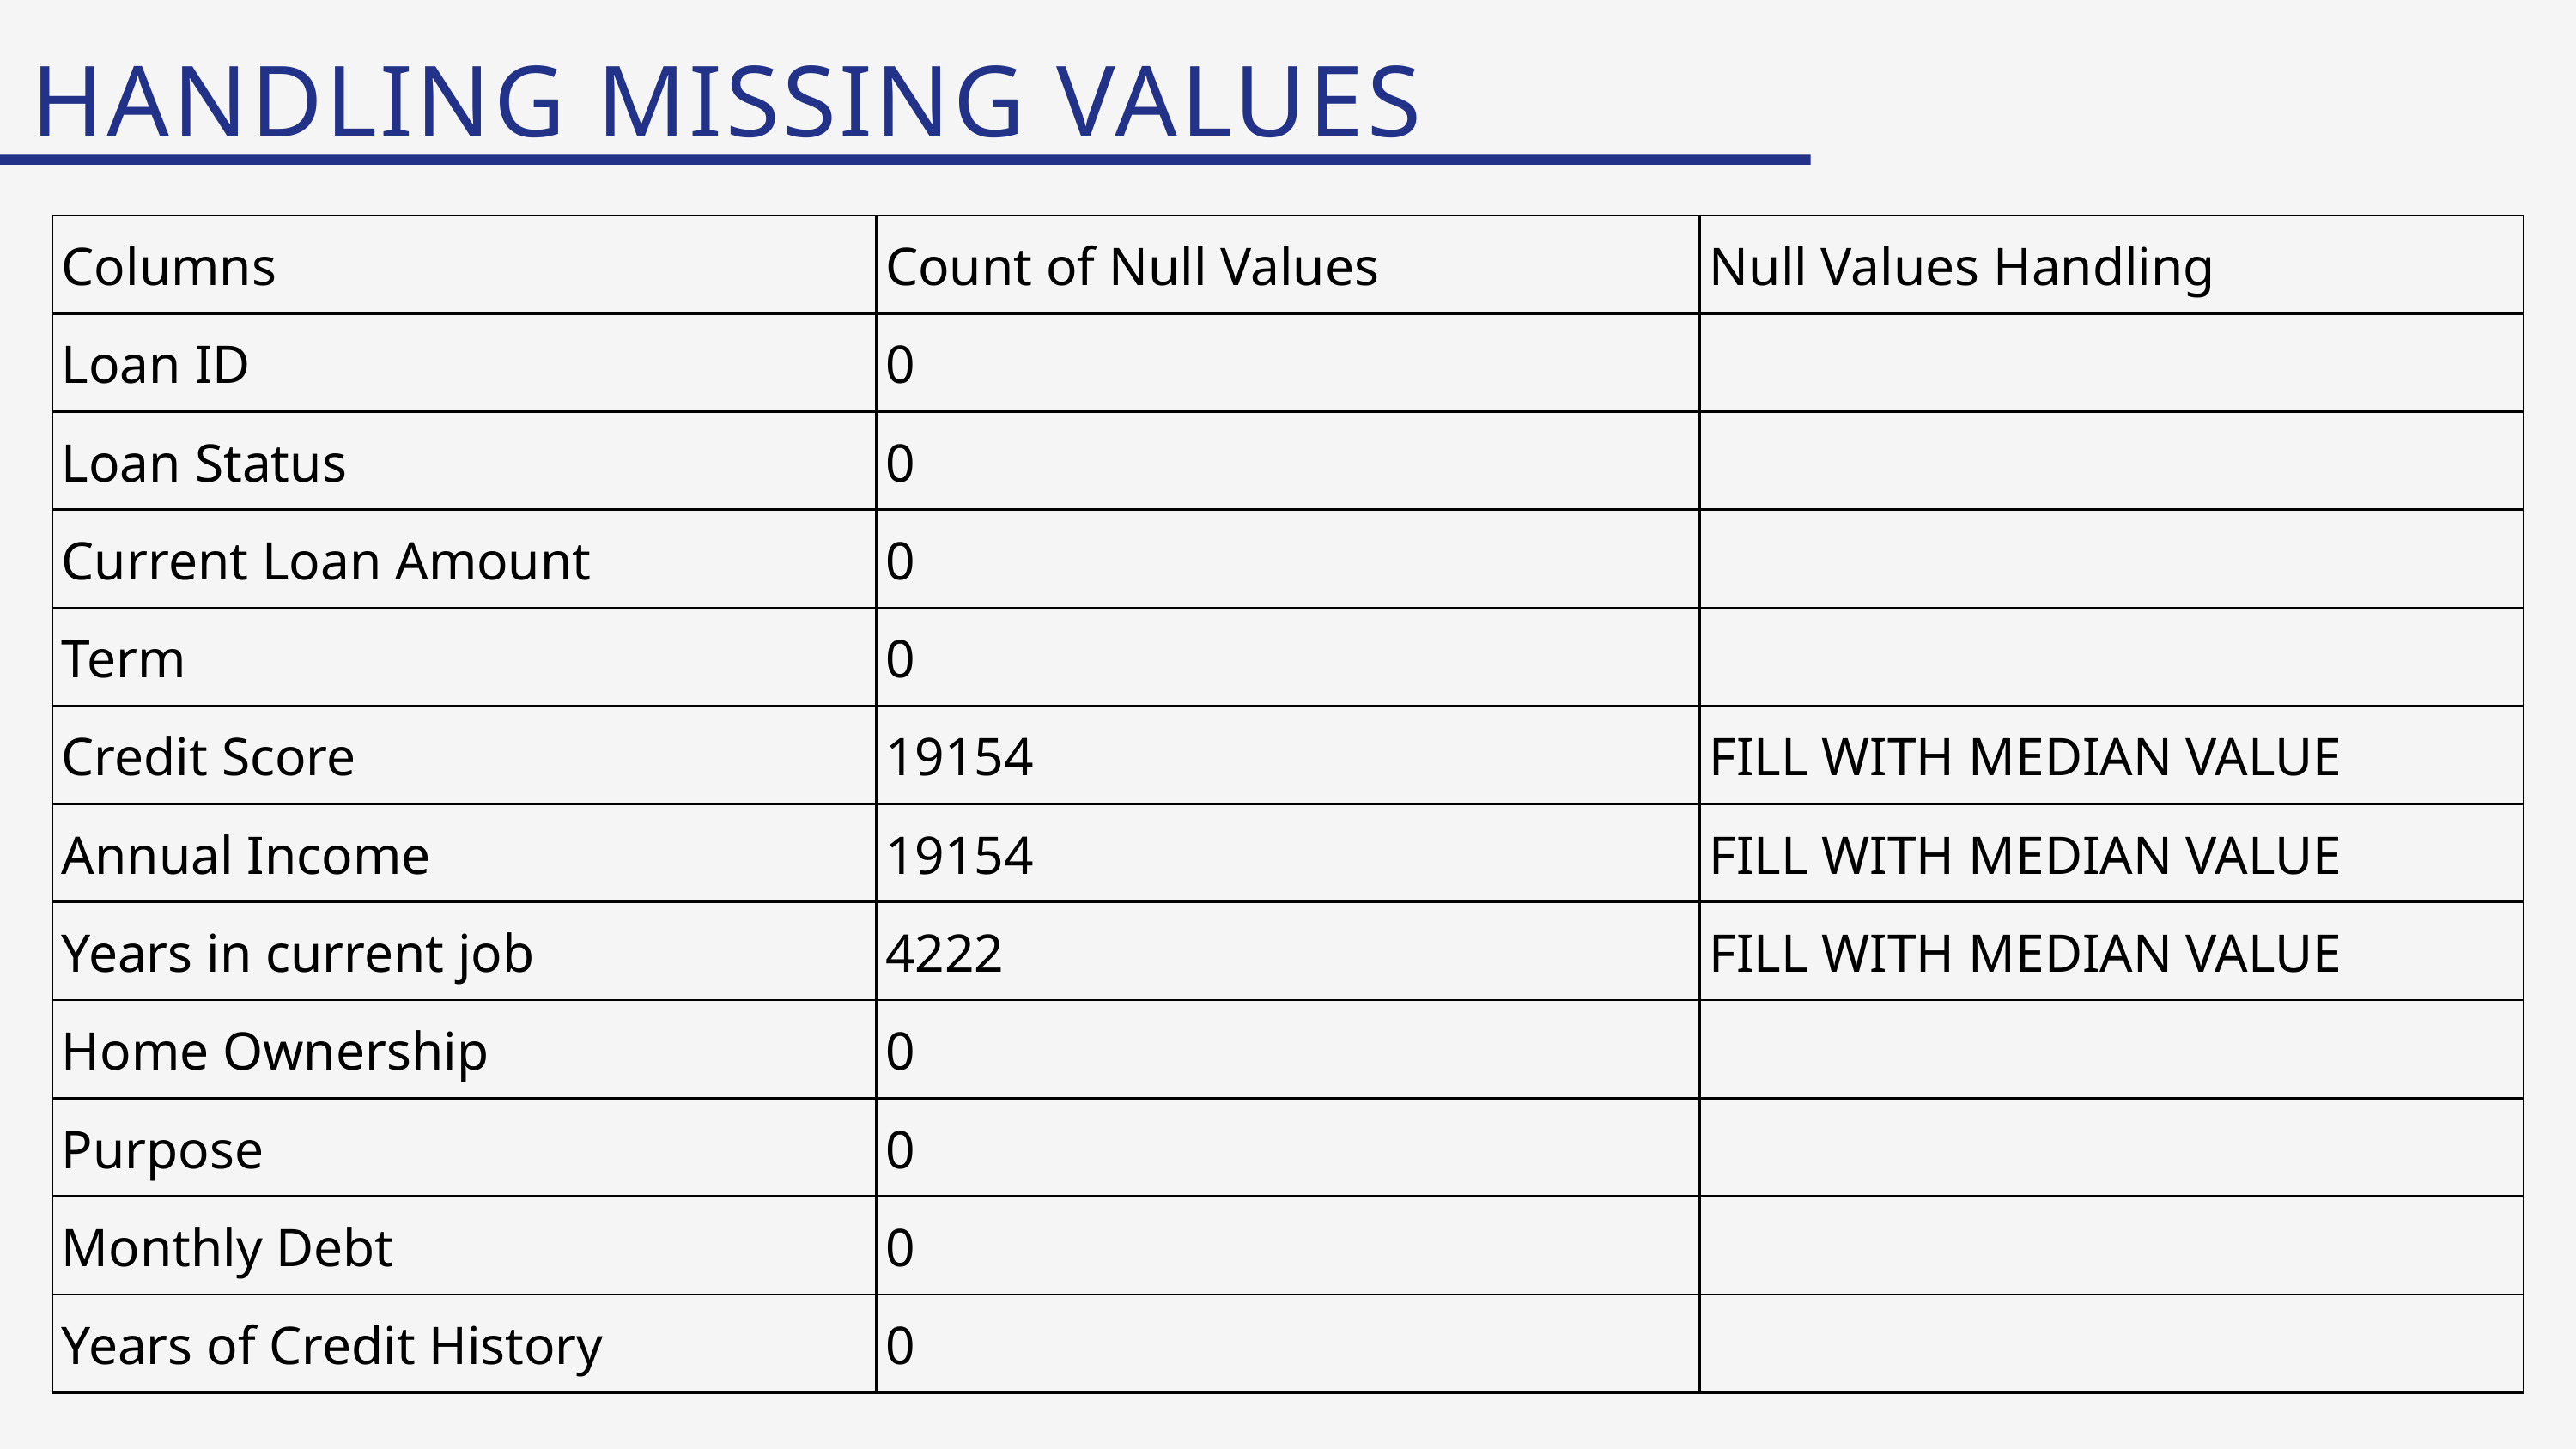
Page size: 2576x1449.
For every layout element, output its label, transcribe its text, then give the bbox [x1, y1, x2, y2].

table_cell 0 [878, 1295, 1698, 1391]
table_cell Annual Income [53, 805, 875, 900]
table_cell 0 [878, 1197, 1698, 1294]
table_cell 0 [878, 1100, 1698, 1195]
table_cell [1701, 511, 2523, 607]
table_header Count of Null Values [878, 216, 1698, 312]
table_cell Monthly Debt [53, 1197, 875, 1294]
table_cell [1701, 609, 2523, 705]
table_cell [1701, 1100, 2523, 1195]
table_cell 0 [878, 315, 1698, 410]
table_cell [1701, 413, 2523, 508]
table_cell Term [53, 609, 875, 705]
table_cell [1701, 315, 2523, 410]
table_header Columns [53, 216, 875, 312]
table_cell [1701, 1295, 2523, 1391]
table_cell 19154 [878, 805, 1698, 900]
table_header Null Values Handling [1701, 216, 2523, 312]
table_cell 0 [878, 511, 1698, 607]
table_cell Loan ID [53, 315, 875, 410]
table_cell Home Ownership [53, 1001, 875, 1097]
table_cell 0 [878, 1001, 1698, 1097]
table_cell Purpose [53, 1100, 875, 1195]
table_cell 4222 [878, 903, 1698, 999]
table_cell FILL WITH MEDIAN VALUE [1701, 903, 2523, 999]
table_cell 19154 [878, 707, 1698, 803]
table_cell Years in current job [53, 903, 875, 999]
table_cell FILL WITH MEDIAN VALUE [1701, 805, 2523, 900]
table_cell 0 [878, 609, 1698, 705]
table_cell Current Loan Amount [53, 511, 875, 607]
table_cell Credit Score [53, 707, 875, 803]
table_cell Years of Credit History [53, 1295, 875, 1391]
table_cell FILL WITH MEDIAN VALUE [1701, 707, 2523, 803]
table_cell 0 [878, 413, 1698, 508]
text_box HANDLING MISSING VALUES [31, 48, 1628, 157]
table_cell [1701, 1001, 2523, 1097]
table_cell Loan Status [53, 413, 875, 508]
table_cell [1701, 1197, 2523, 1294]
